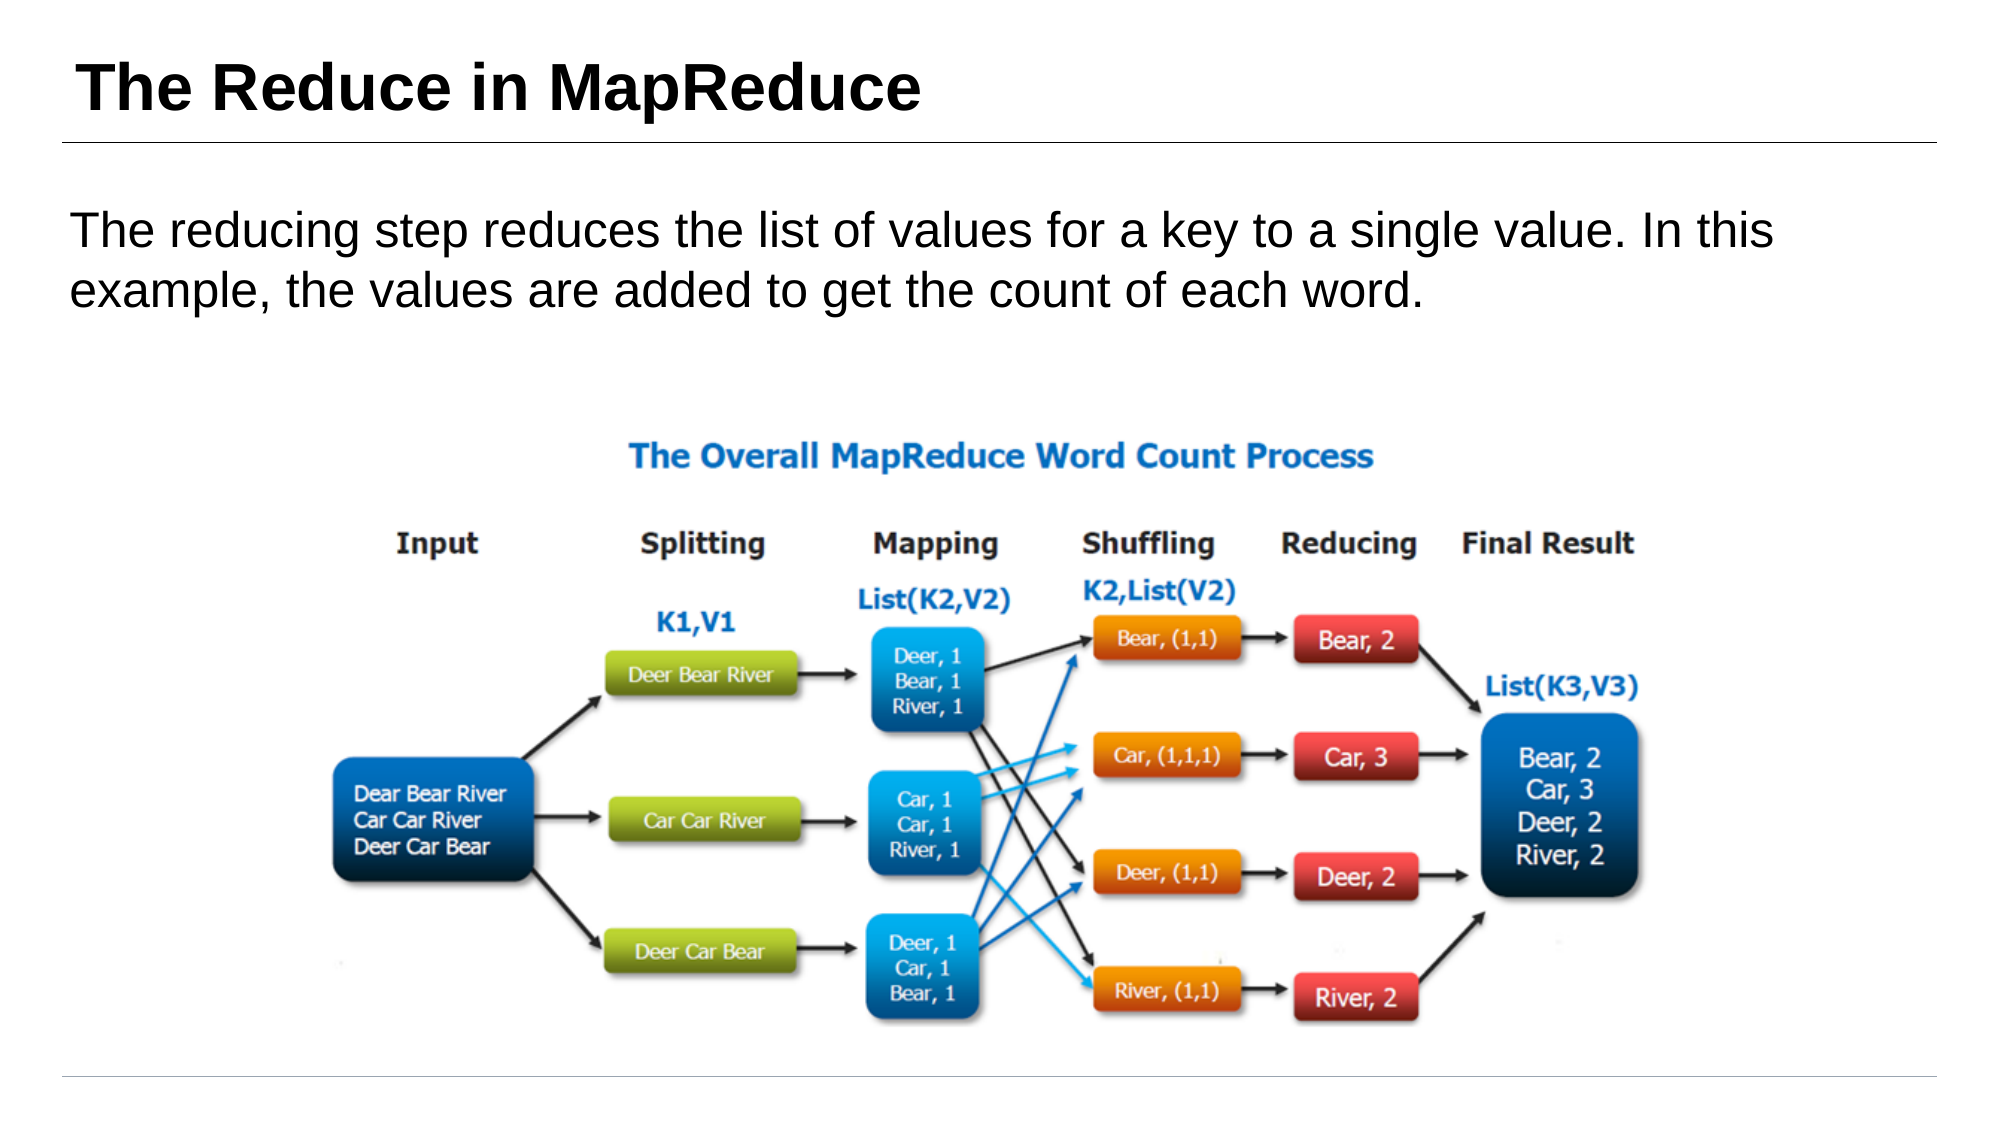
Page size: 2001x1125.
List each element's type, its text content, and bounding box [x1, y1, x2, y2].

list The reducing step reduces the list of values for a key to a single value. In this example, the values are added to get the count of each word. [54, 189, 1953, 613]
picture [311, 415, 1660, 1054]
title The Reduce in MapReduce [0, 49, 2000, 129]
